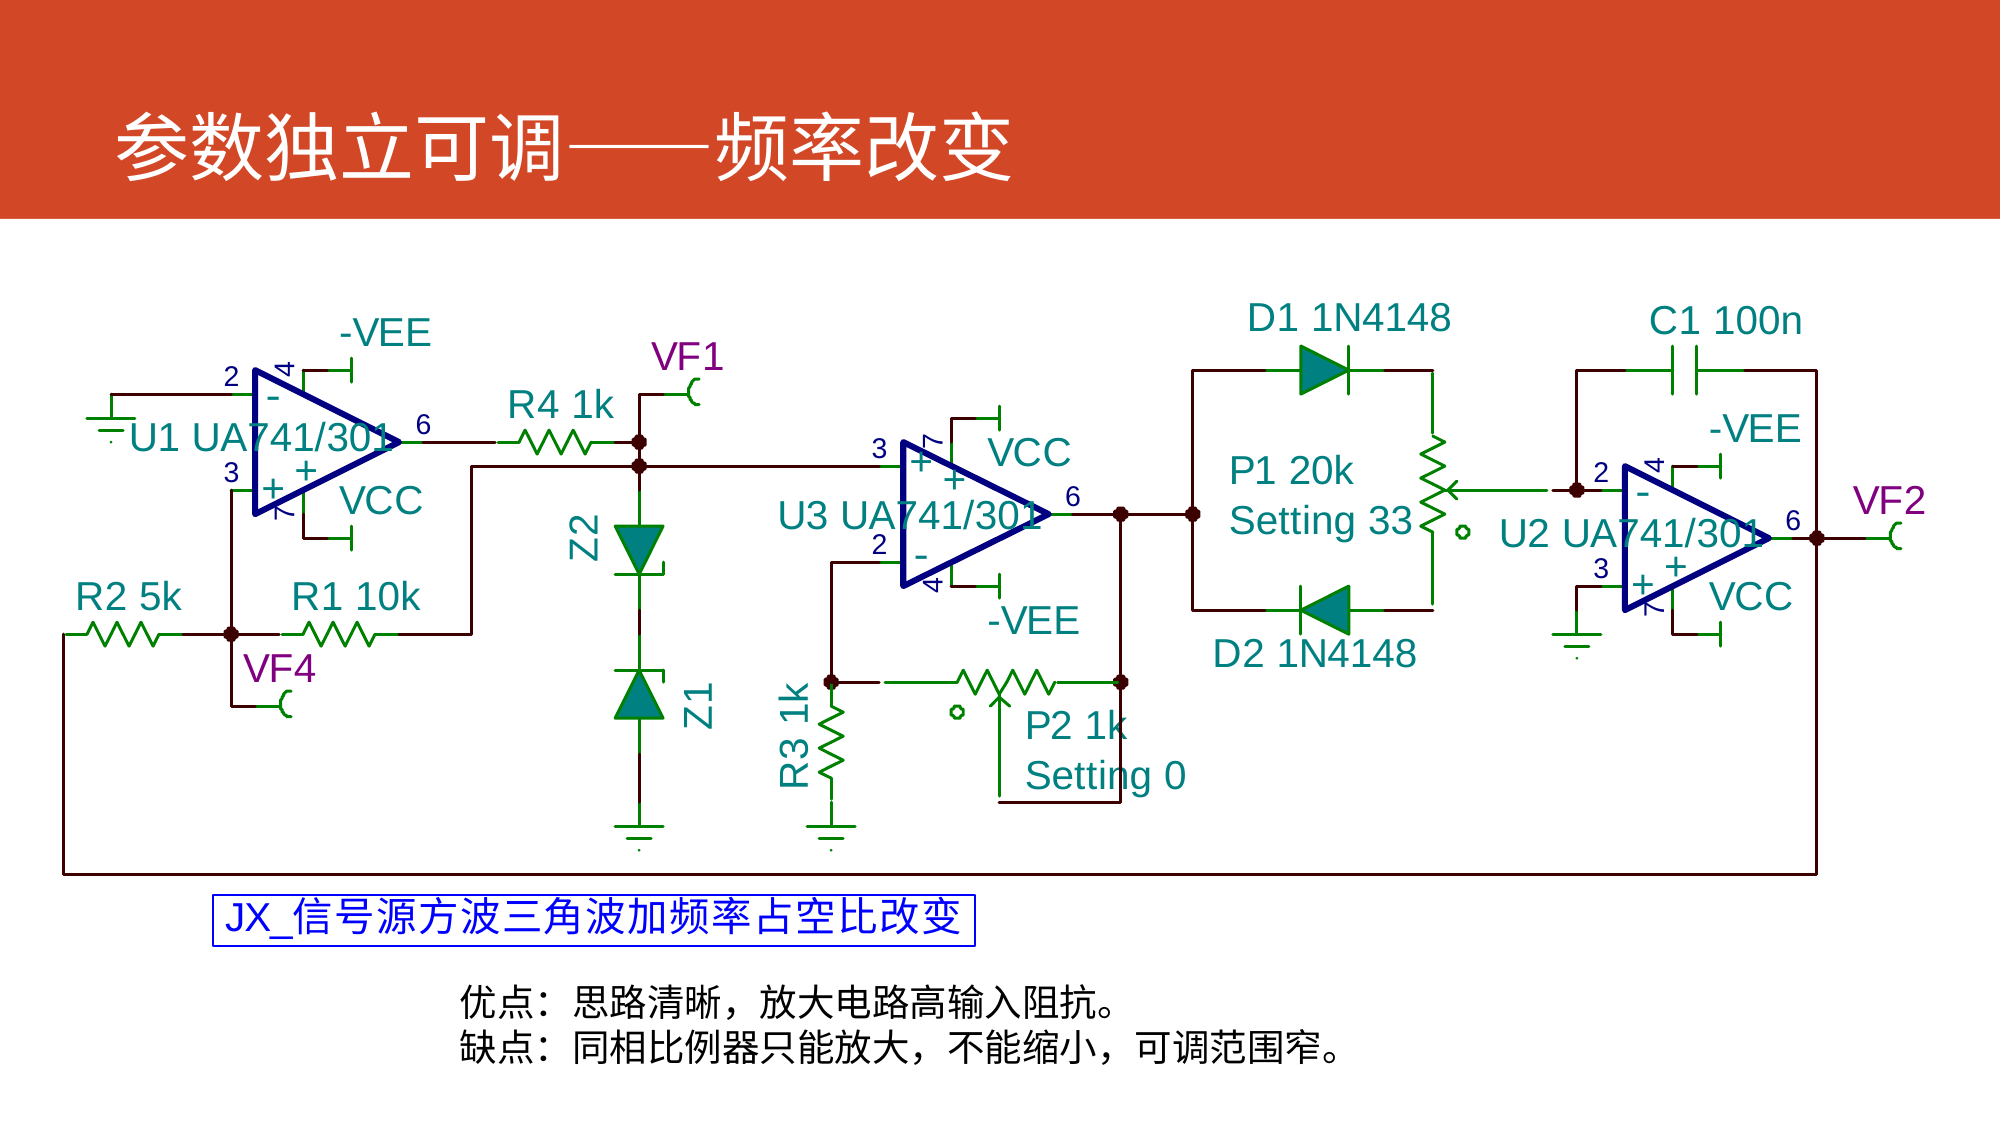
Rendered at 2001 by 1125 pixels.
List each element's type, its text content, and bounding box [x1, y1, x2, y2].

picture [0, 235, 2000, 1010]
text_box 优点：思路清晰，放大电路高输入阻抗。 缺点：同相比例器只能放大，不能缩小，可调范围窄。 [444, 1010, 1480, 1077]
title 参数独立可调——频率改变 [99, 0, 1863, 199]
